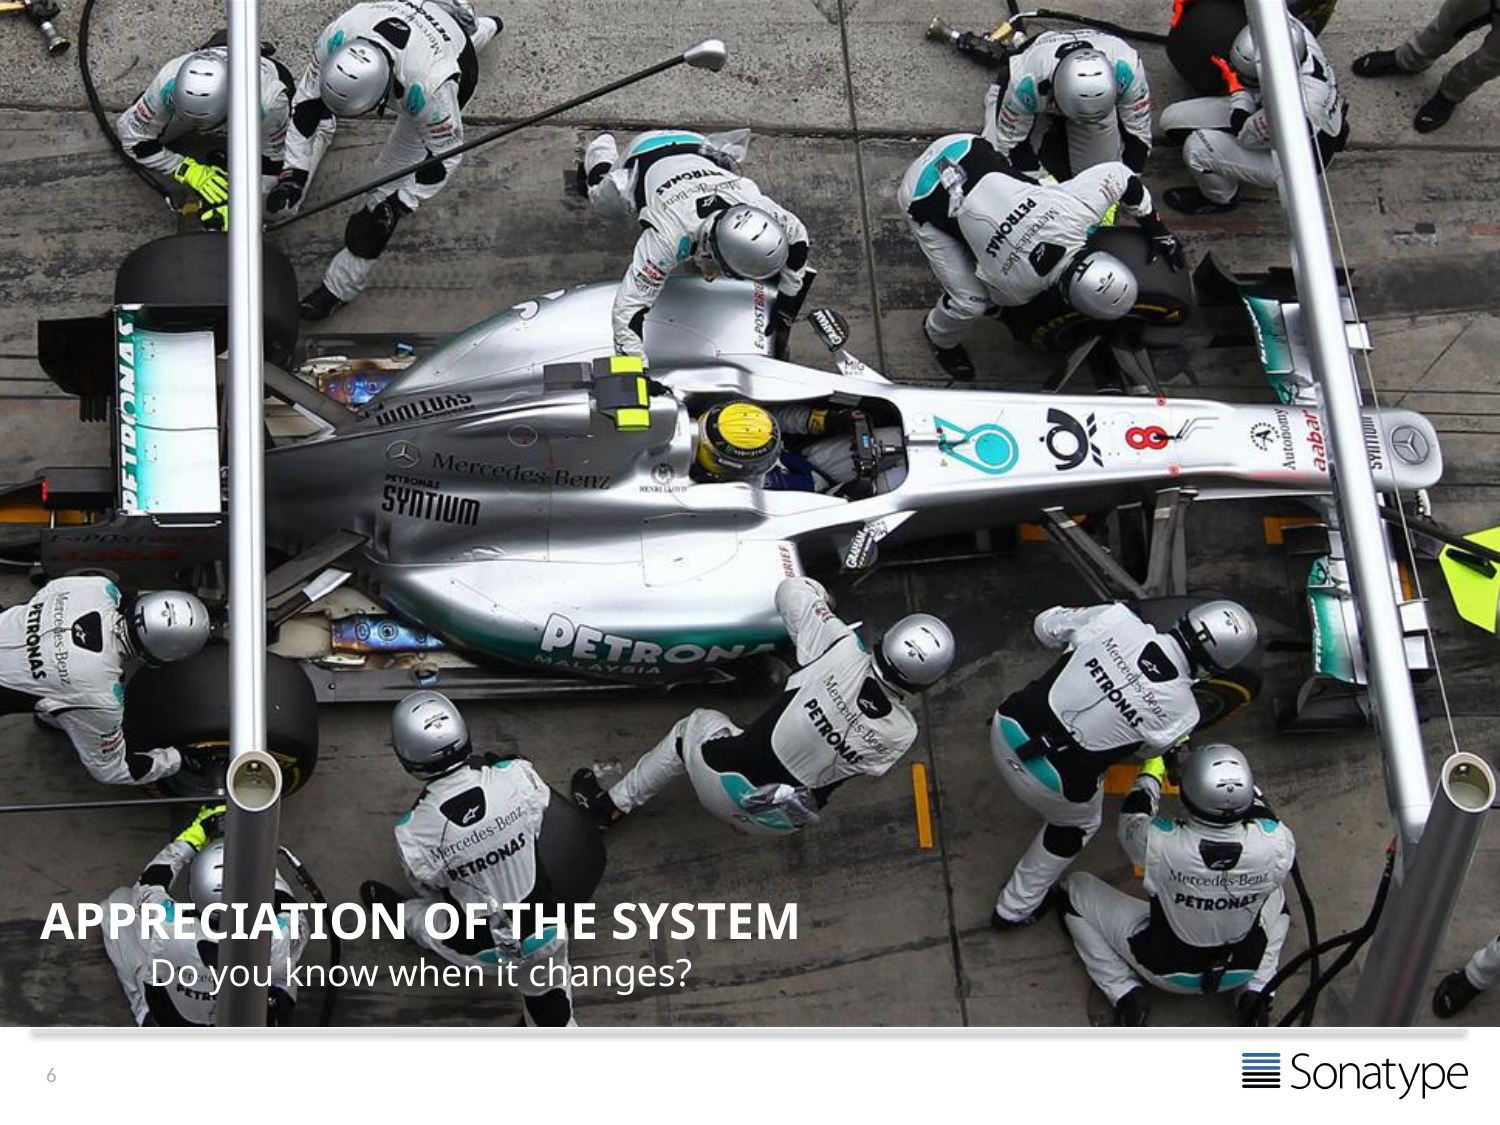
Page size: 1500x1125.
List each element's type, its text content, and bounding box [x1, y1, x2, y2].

picture [1242, 1053, 1468, 1100]
slide_number 6 [31, 1044, 117, 1105]
picture [0, 0, 1500, 1028]
